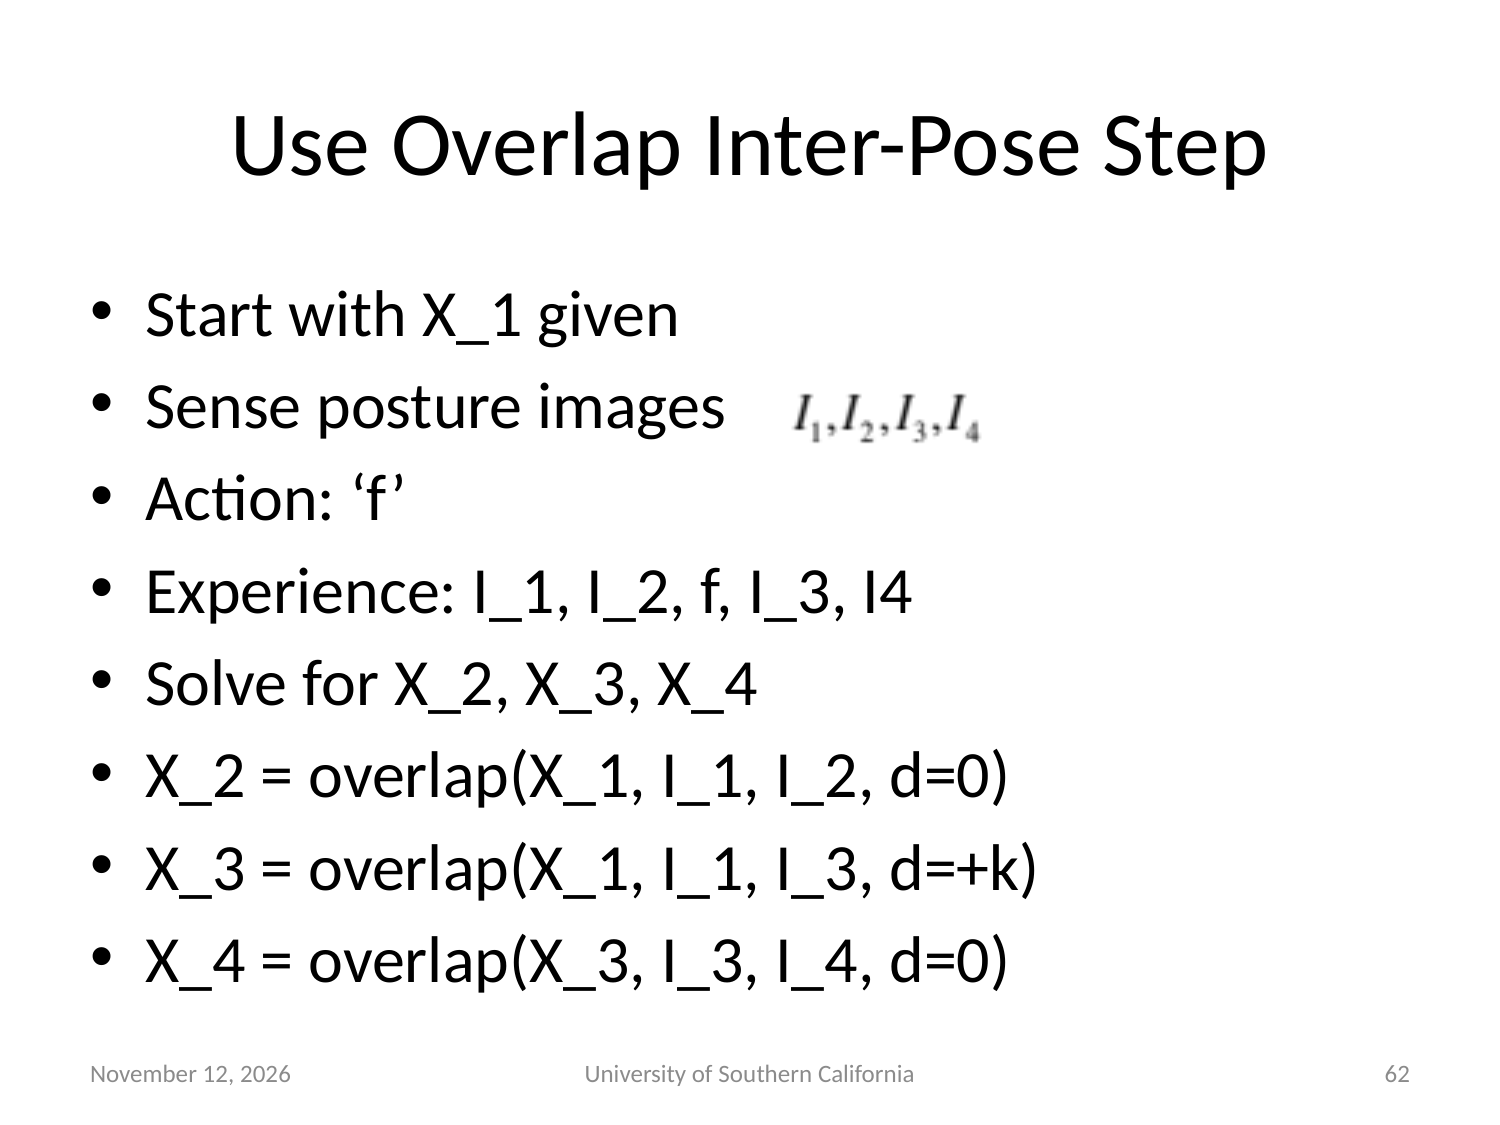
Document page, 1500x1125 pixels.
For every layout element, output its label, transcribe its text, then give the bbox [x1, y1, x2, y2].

title Use Overlap Inter-Pose Step [75, 45, 1425, 233]
list Start with X_1 given Sense posture images Action: ‘f’ Experience: I_1, I_2, f, I_3, I4 Solve for X_2, X_3, X_4 X_2 = overlap(X_1, I_1, I_2, d=0) X_3 = overlap(X_1, I_1, I_3, d=+k) X_4 = overlap(X_3, I_3, I_4, d=0) [75, 262, 1425, 1005]
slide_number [75, 1042, 425, 1103]
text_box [787, 382, 988, 450]
footer University of Southern California [512, 1042, 988, 1103]
slide_number 62 [1074, 1042, 1425, 1103]
